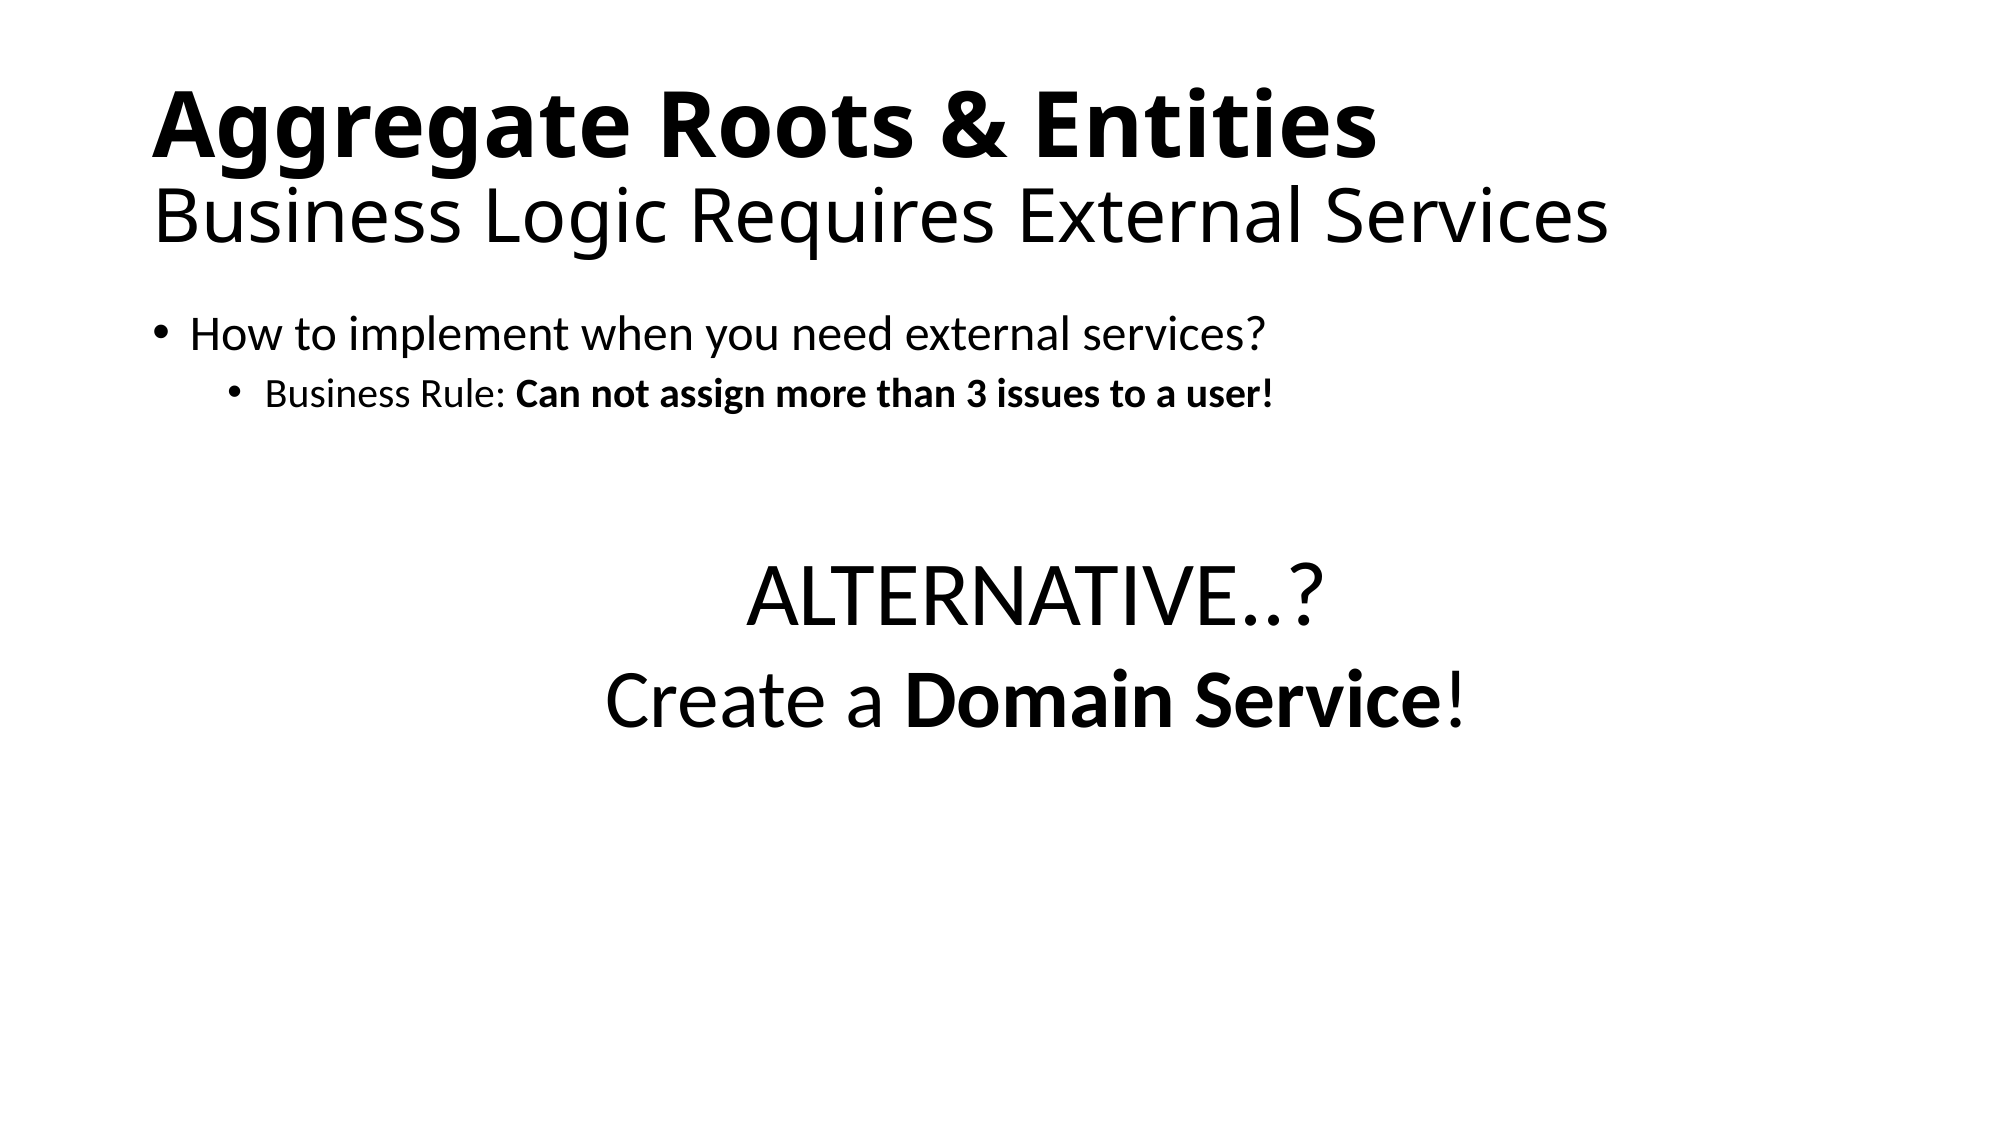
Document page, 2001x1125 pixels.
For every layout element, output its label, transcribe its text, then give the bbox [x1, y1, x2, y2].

list How to implement when you need external services? Business Rule: Can not assign more than 3 issues to a user! ALTERNATIVE..? Create a Domain Service! [137, 299, 1863, 1014]
title Aggregate Roots & Entities Business Logic Requires External Services [137, 59, 1863, 278]
